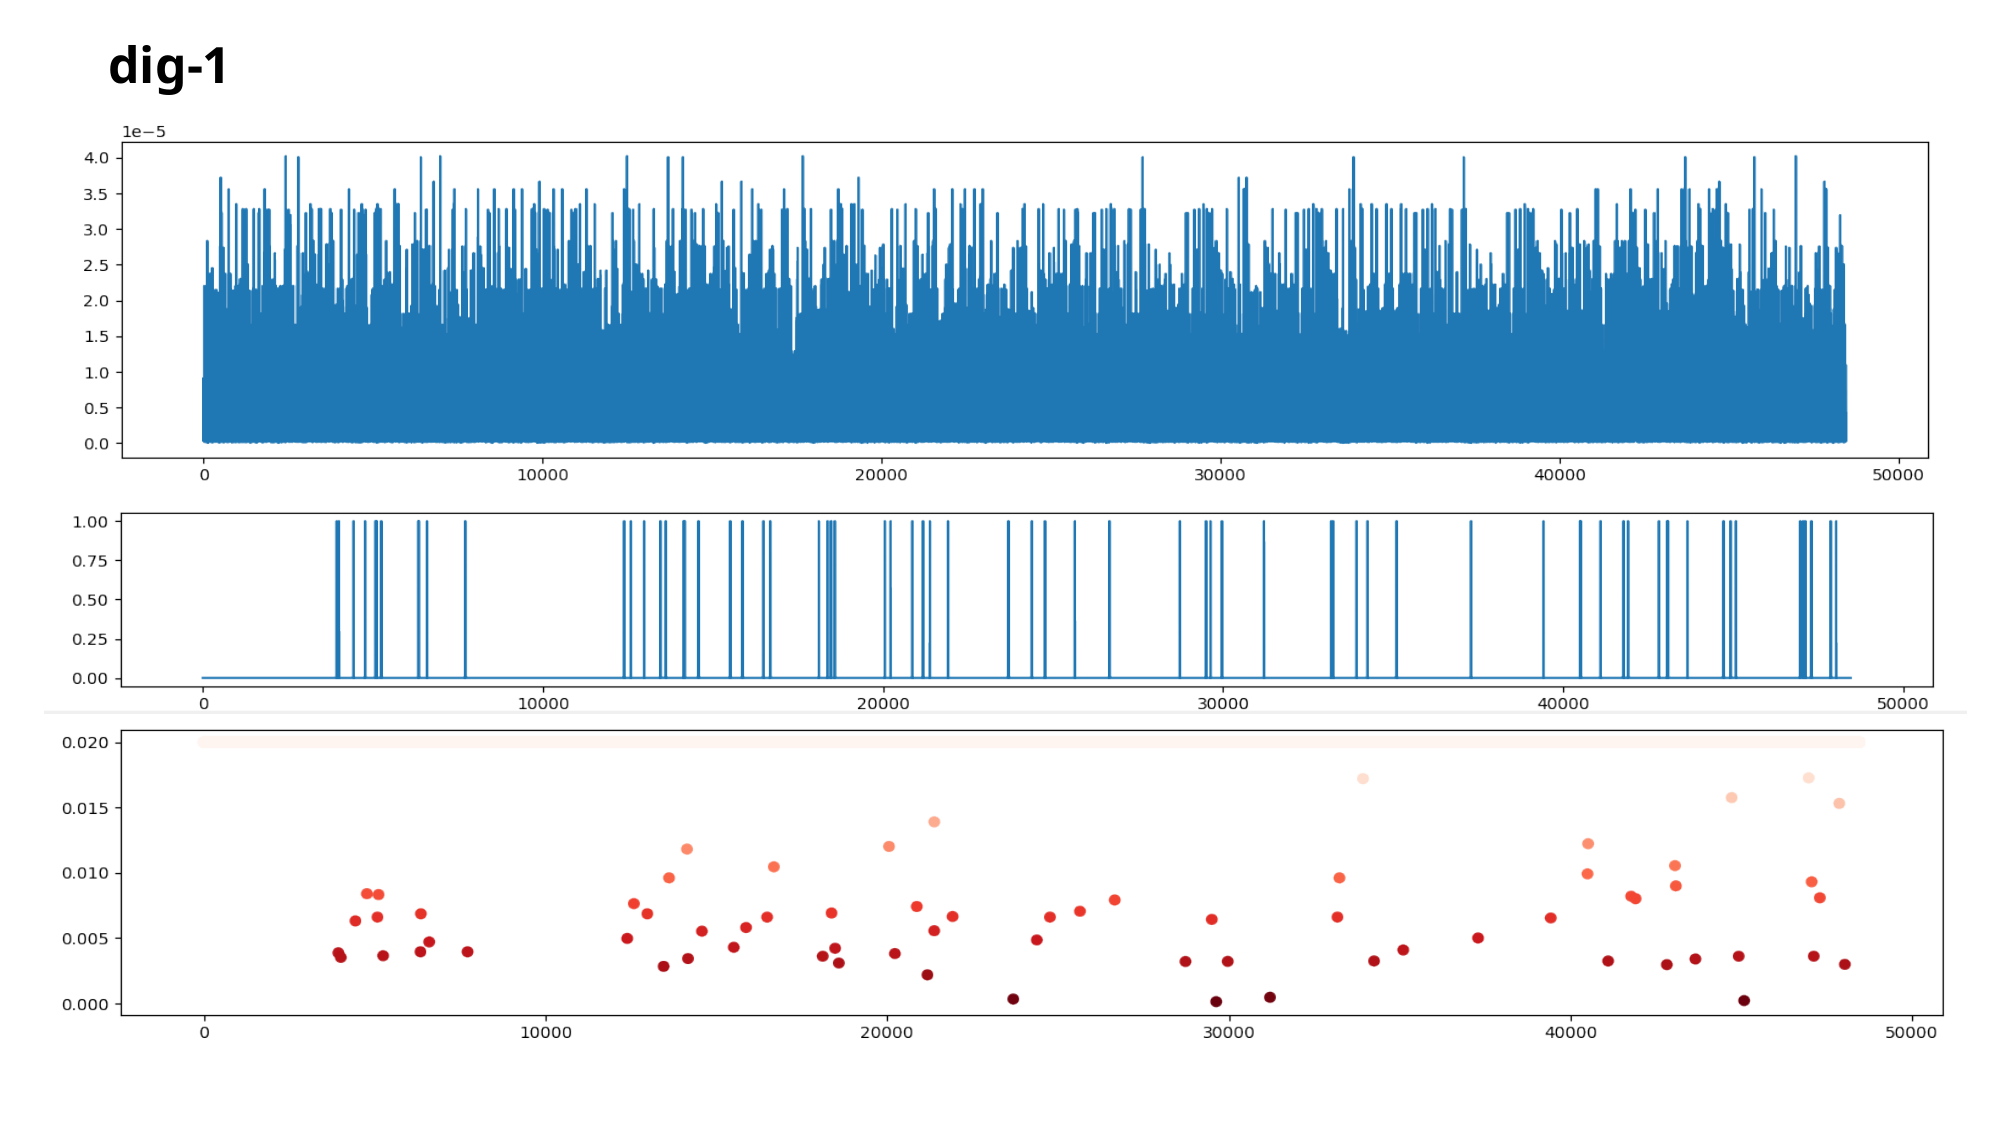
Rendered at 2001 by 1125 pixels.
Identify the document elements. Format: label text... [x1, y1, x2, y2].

text_box dig-1 [93, 25, 247, 101]
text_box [29, 111, 1970, 1052]
